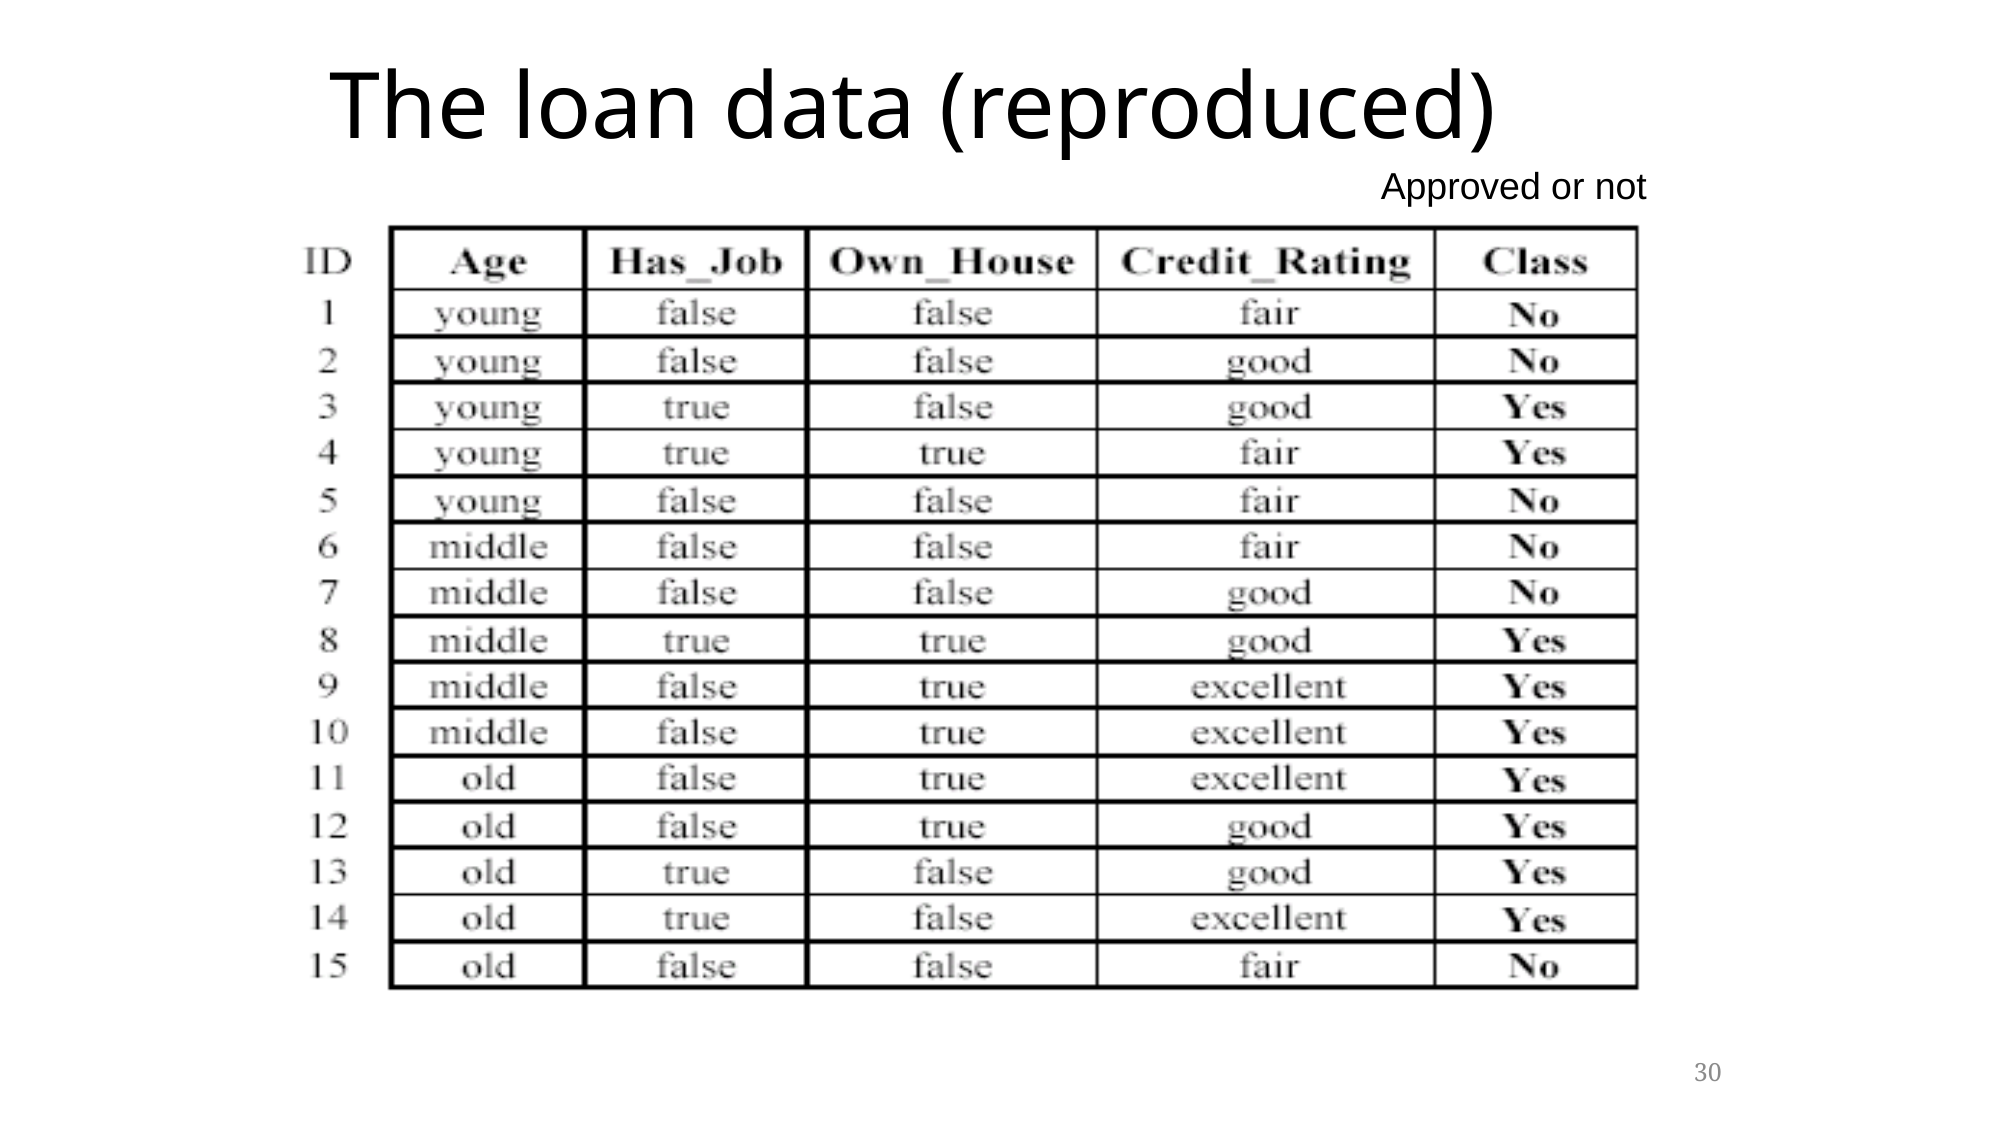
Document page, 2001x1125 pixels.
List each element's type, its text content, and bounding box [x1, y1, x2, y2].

slide_number 30 [1124, 1050, 1737, 1097]
text_box Approved or not [1366, 154, 1674, 215]
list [297, 219, 1648, 1000]
title The loan data (reproduced) [314, 36, 1662, 180]
